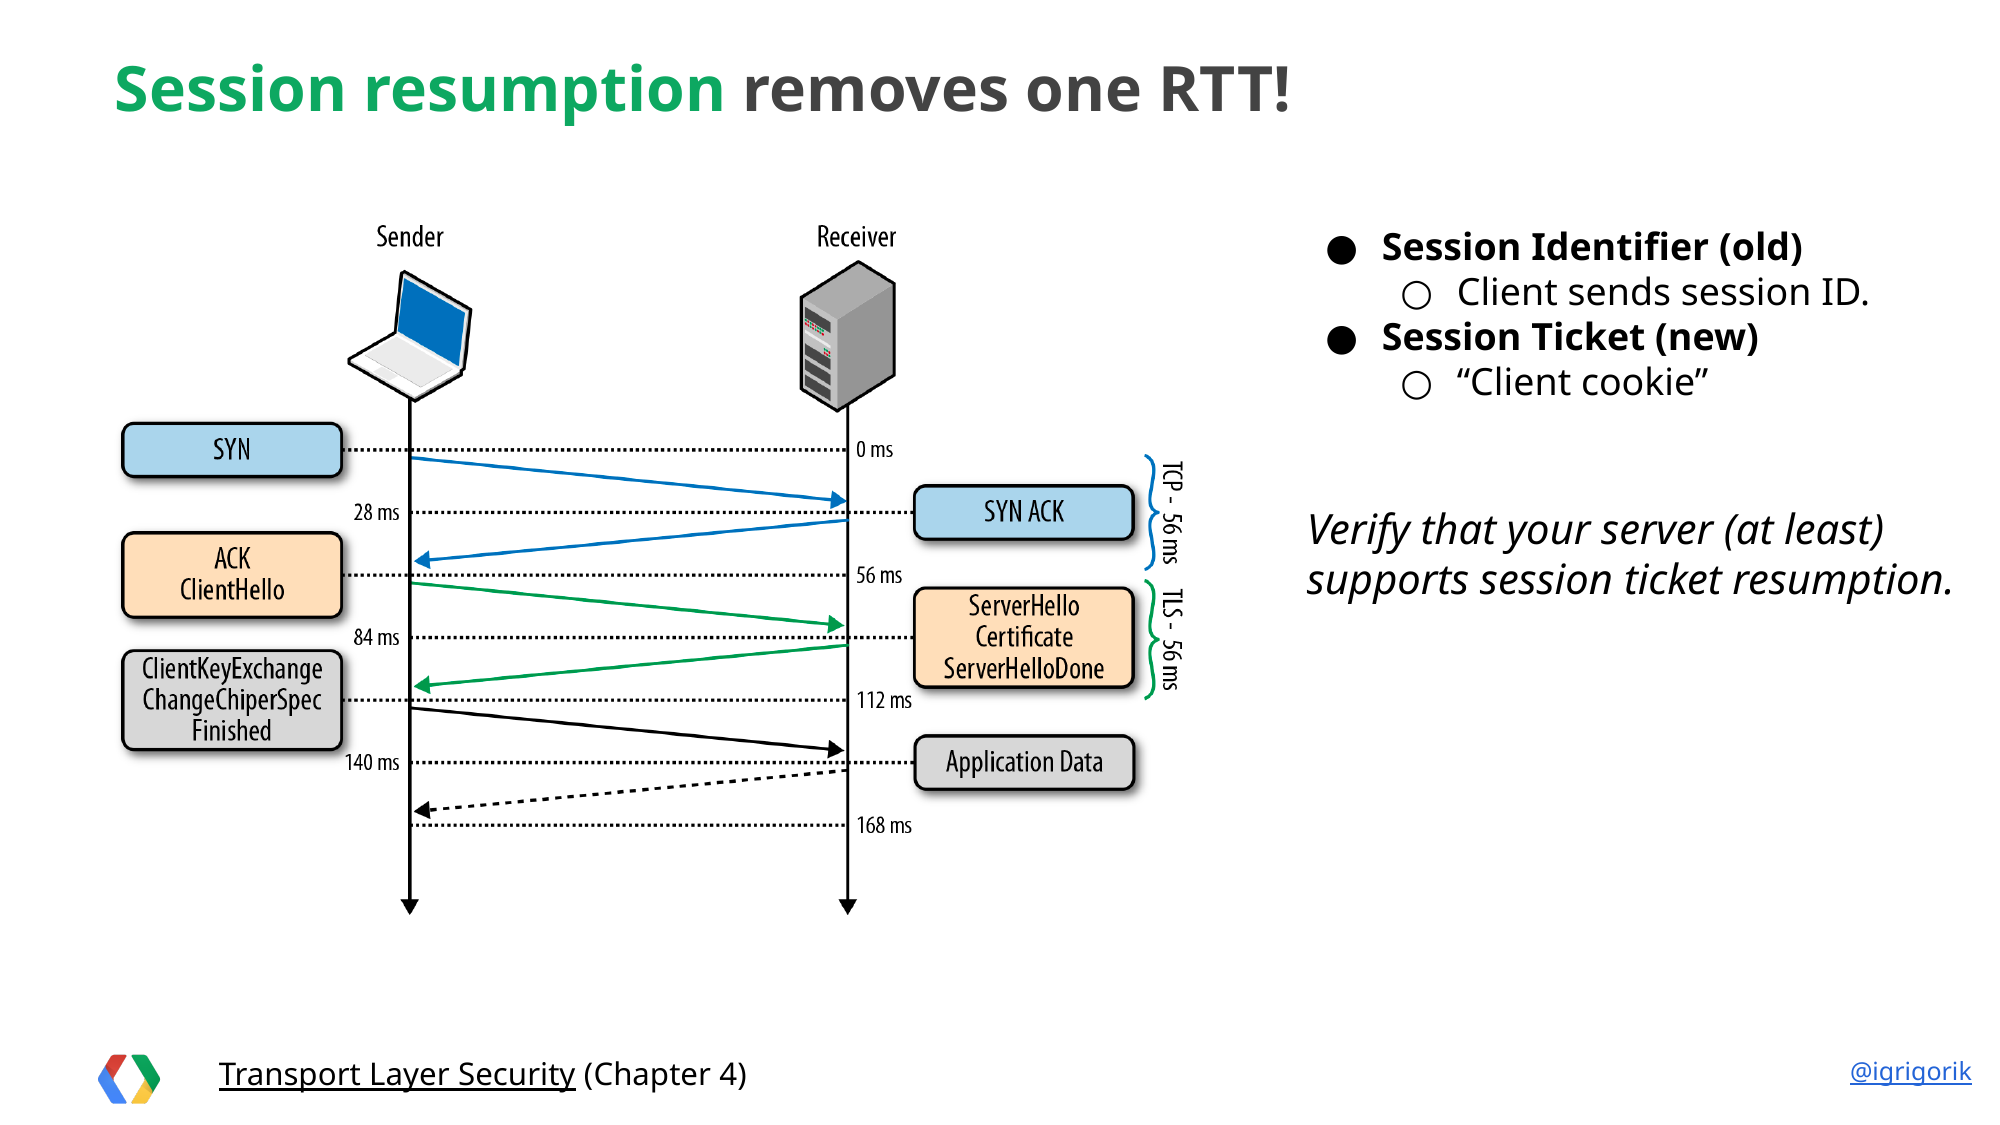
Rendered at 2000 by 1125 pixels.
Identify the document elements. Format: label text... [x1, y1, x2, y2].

title Session resumption removes one RTT! [99, 20, 1900, 140]
picture [97, 1047, 161, 1111]
text_box Transport Layer Security (Chapter 4) [203, 1047, 1639, 1105]
list @igrigorik [1815, 1040, 1987, 1118]
picture [112, 220, 1189, 915]
text_box Session Identifier (old) Client sends session ID. Session Ticket (new) “Client cookie” Verify that your server (at least) supports session ticket resumption. [1291, 207, 1987, 932]
